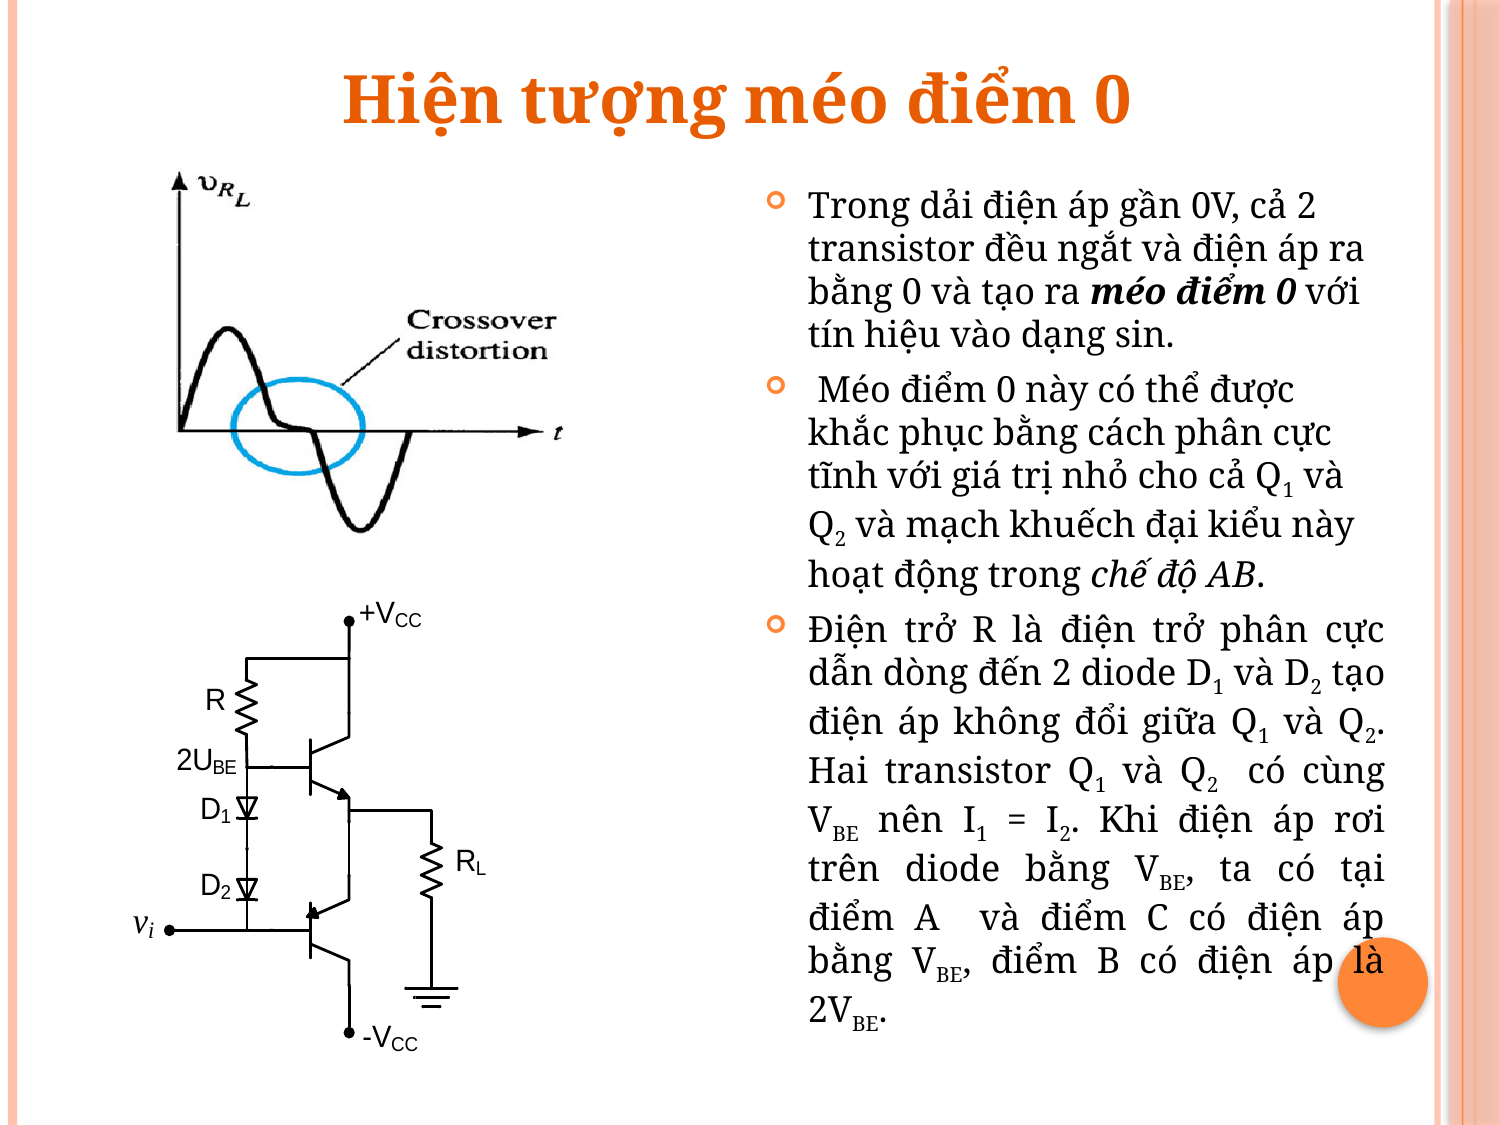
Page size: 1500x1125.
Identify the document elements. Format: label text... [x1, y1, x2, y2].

text_box Hiện tượng méo điểm 0 [50, 49, 1425, 145]
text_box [96, 586, 641, 1055]
picture [149, 161, 588, 541]
list Trong dải điện áp gần 0V, cả 2 transistor đều ngắt và điện áp ra bằng 0 và tạo ra méo điểm 0 với tín hiệu vào dạng sin. Méo điểm 0 này có thể được khắc phục bằng cách phân cực tĩnh với giá trị nhỏ cho cả Q1 và Q2 và mạch khuếch đại kiểu này hoạt động trong chế độ AB. Điện trở R là điện trở phân cực dẫn dòng đến 2 diode D1 và D2 tạo điện áp không đổi giữa Q1 và Q2. Hai transistor Q1 và Q2 có cùng VBE nên I1 = I2. Khi điện áp rơi trên diode bằng VBE, ta có tại điểm A và điểm C có điện áp bằng VBE, điểm B có điện áp là 2VBE. [750, 174, 1400, 1050]
